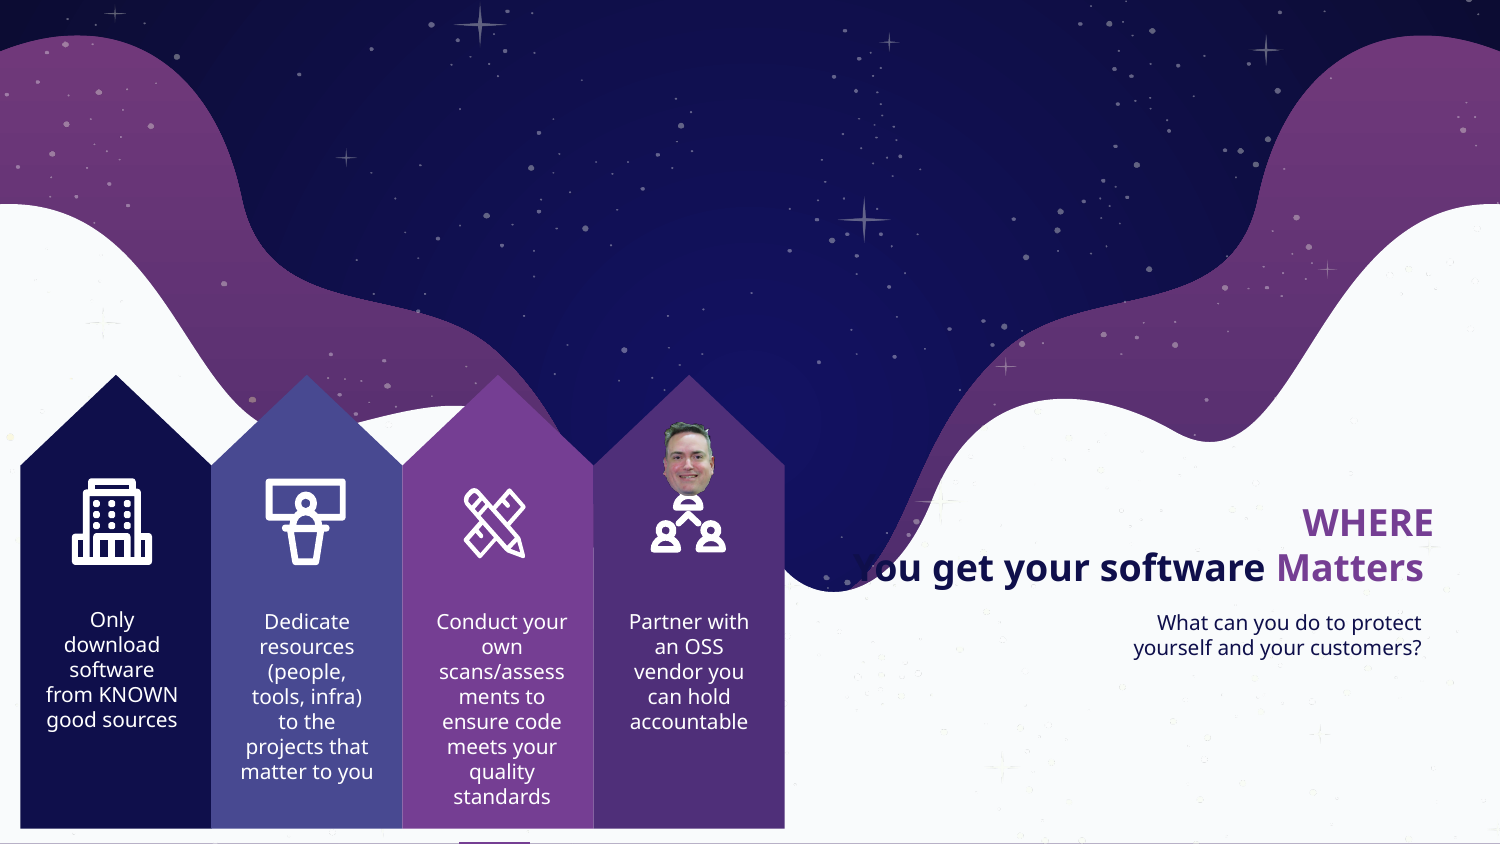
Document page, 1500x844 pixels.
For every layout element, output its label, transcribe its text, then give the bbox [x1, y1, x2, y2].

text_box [20, 374, 785, 844]
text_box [72, 478, 152, 565]
title WHERE You get your software Matters [790, 483, 1450, 582]
picture [663, 422, 716, 496]
picture [0, 0, 1500, 844]
subtitle What can you do to protect yourself and your customers? [1110, 594, 1437, 643]
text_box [651, 479, 726, 552]
